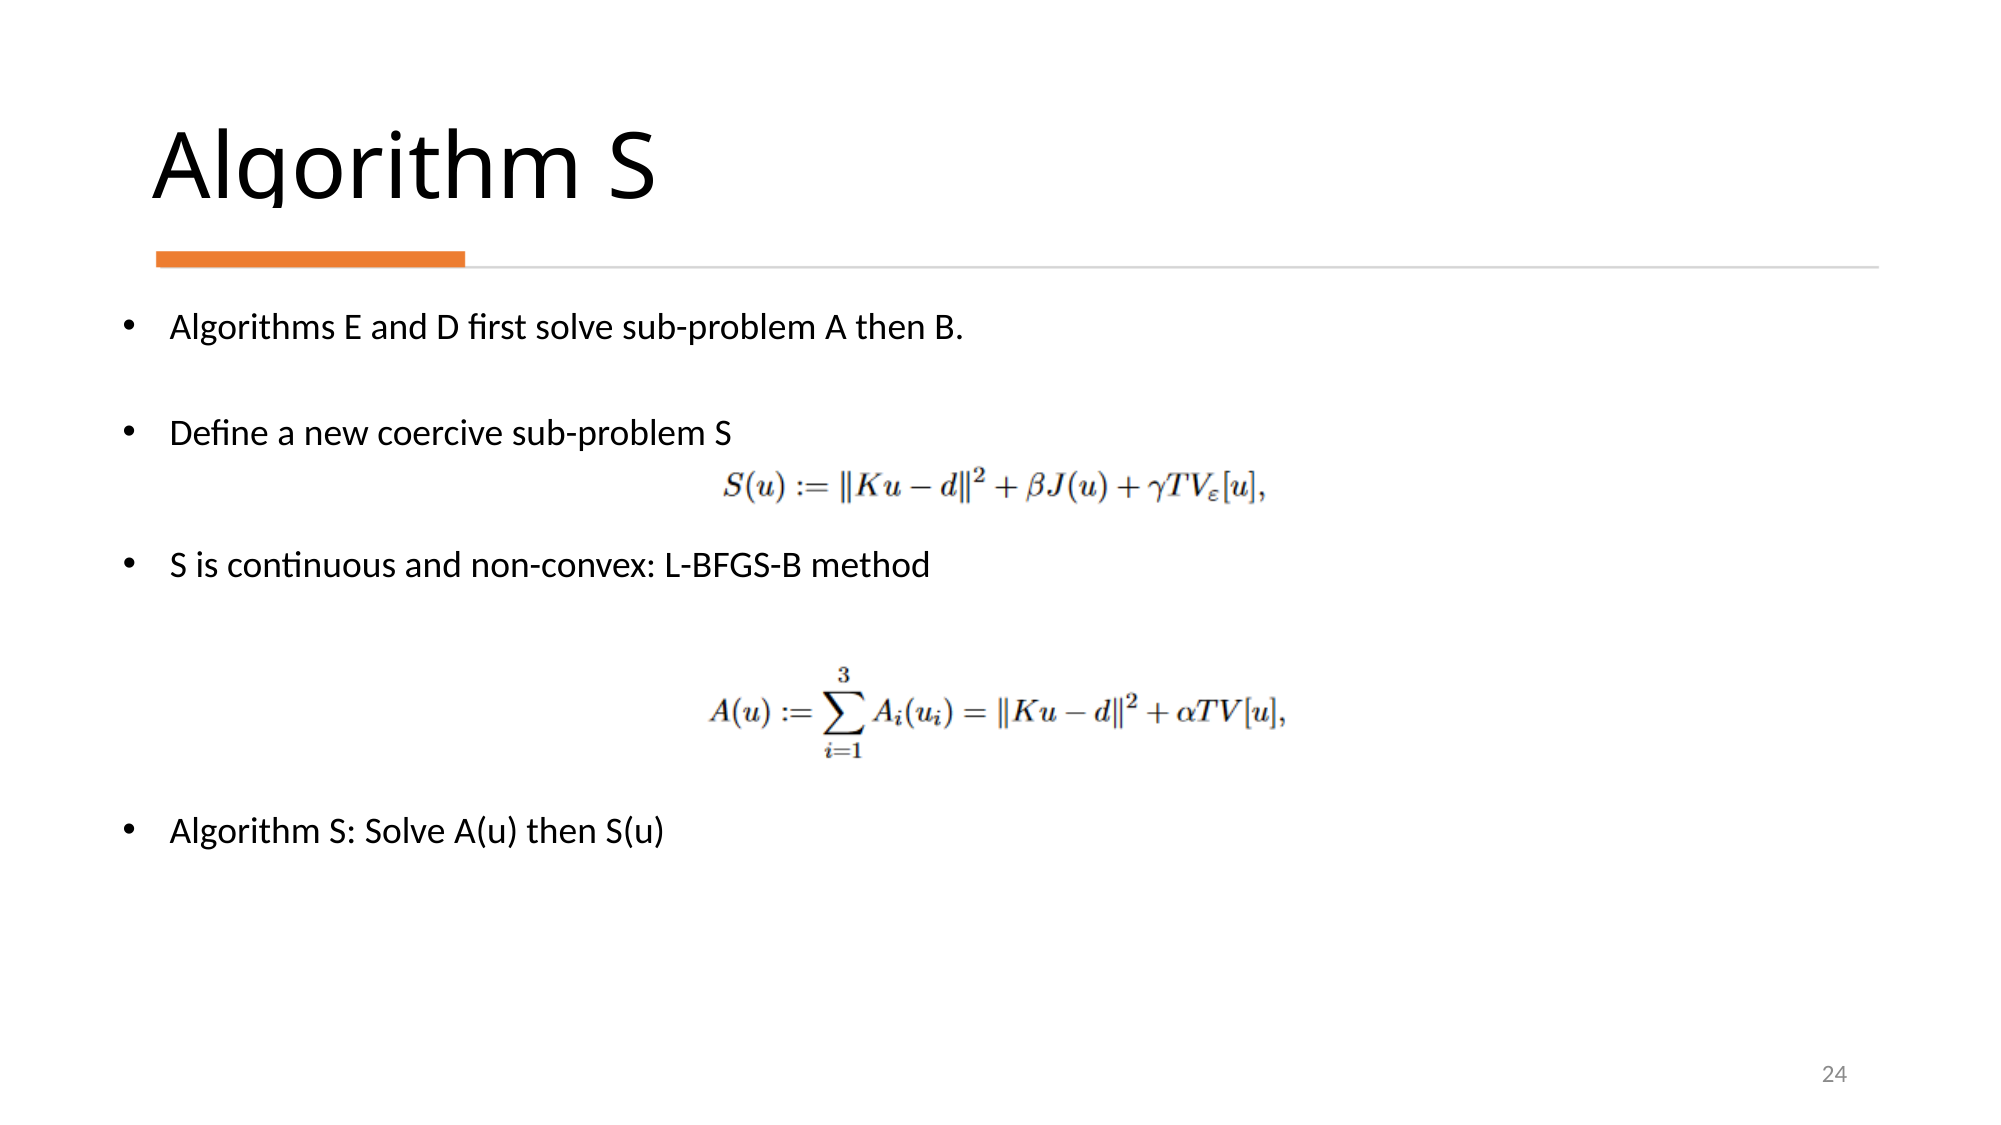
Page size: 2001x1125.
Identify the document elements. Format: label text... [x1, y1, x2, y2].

picture [107, 208, 1915, 307]
text_box Algorithms E and D first solve sub-problem A then B. [108, 307, 1561, 355]
picture [502, 430, 1428, 525]
slide_number 24 [1412, 1042, 1863, 1103]
title Algorithm S [137, 59, 1863, 208]
text_box Algorithm S: Solve A(u) then S(u) [108, 798, 1561, 858]
text_box S is continuous and non-convex: L-BFGS-B method [108, 532, 1436, 592]
text_box Define a new coercive sub-problem S [108, 400, 1561, 461]
picture [667, 656, 1333, 775]
